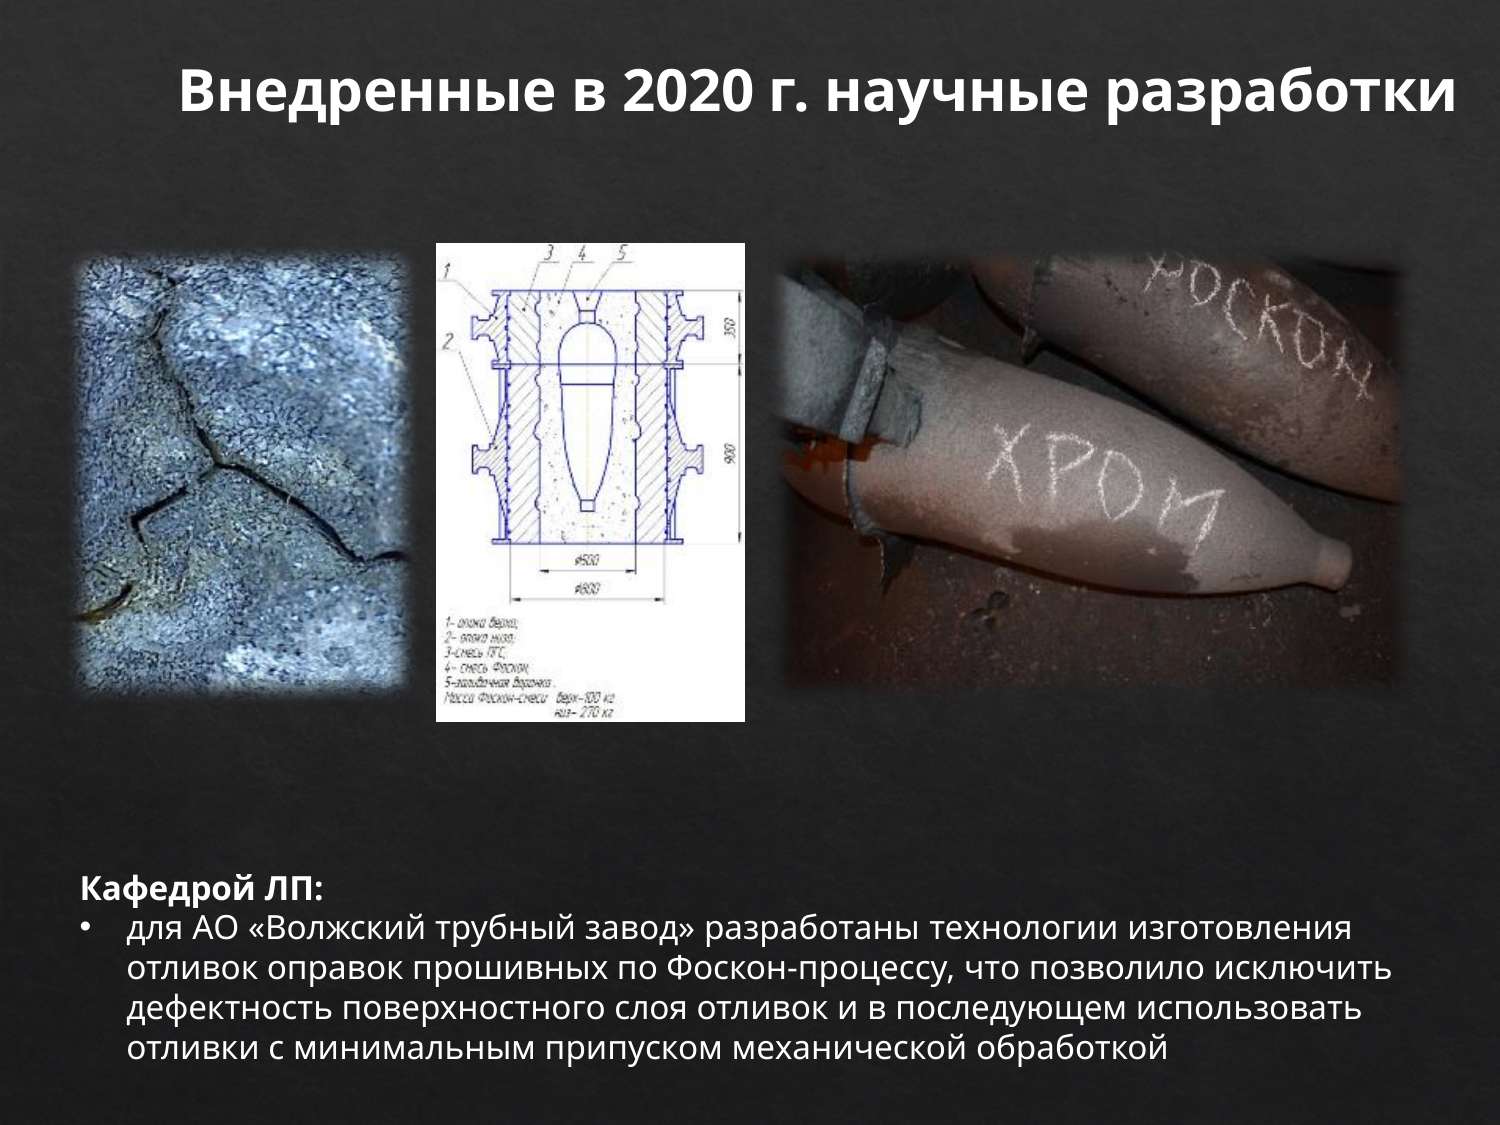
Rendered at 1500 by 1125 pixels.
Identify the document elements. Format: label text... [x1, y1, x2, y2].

picture [11, 243, 745, 723]
text_box Кафедрой ЛП: для АО «Волжский трубный завод» разработаны технологии изготовления отливок оправок прошивных по Фоскон-процессу, что позволило исключить дефектность поверхностного слоя отливок и в последующем использовать отливки с минимальным припуском механической обработкой [64, 859, 1469, 1074]
text_box Внедренные в 2020 г. научные разработки [177, 53, 1500, 124]
picture [767, 243, 1418, 705]
